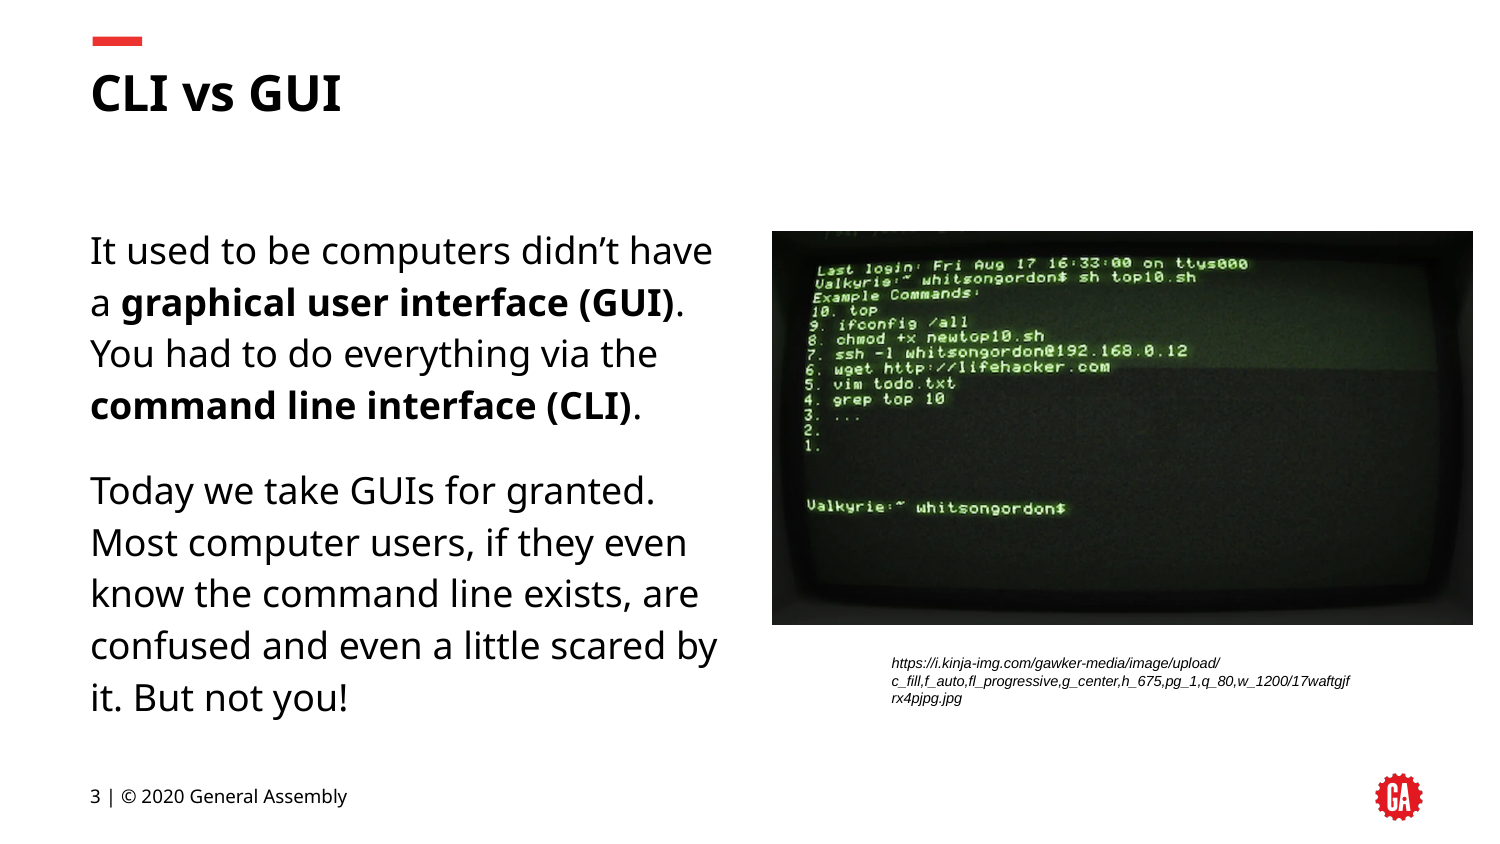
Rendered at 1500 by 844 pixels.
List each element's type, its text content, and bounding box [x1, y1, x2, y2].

picture [772, 230, 1473, 626]
picture [1373, 771, 1425, 823]
list It used to be computers didn’t have a graphical user interface (GUI). You had to do everything via the command line interface (CLI). Today we take GUIs for granted. Most computer users, if they even know the command line exists, are confused and even a little scared by it. But not you! [75, 205, 750, 688]
text_box https://i.kinja-img.com/gawker-media/image/upload/c_fill,f_auto,fl_progressive,g_center,h_675,pg_1,q_80,w_1200/17waftgjfrx4pjpg.jpg [876, 638, 1369, 704]
title CLI vs GUI [75, 46, 1473, 140]
slide_number 3 | © 2020 General Assembly [75, 764, 545, 830]
